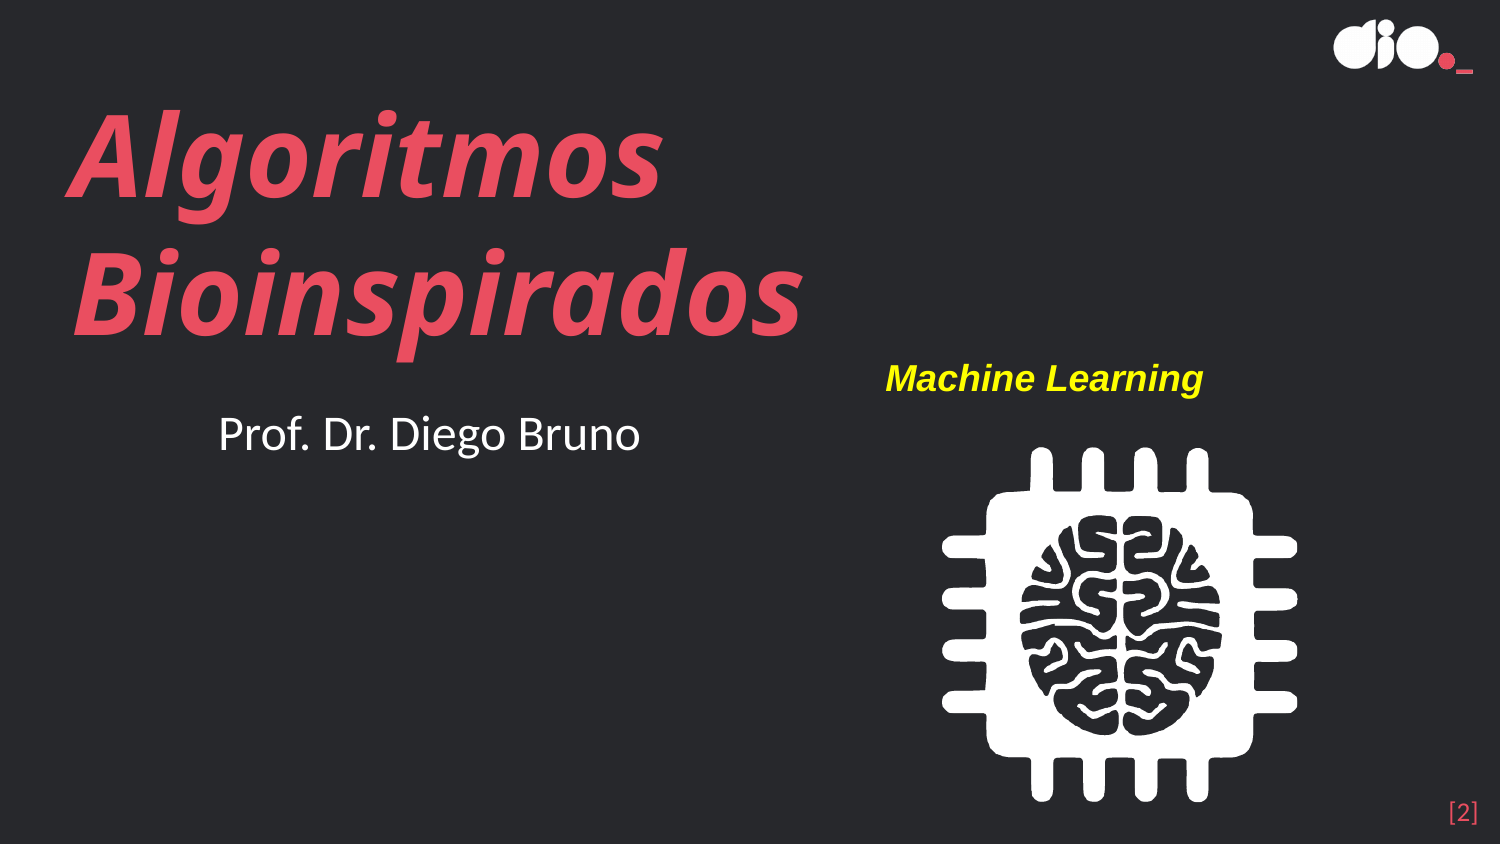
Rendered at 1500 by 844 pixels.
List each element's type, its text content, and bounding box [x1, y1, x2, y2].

text_box Machine Learning [628, 338, 1285, 414]
text_box Algoritmos Bioinspirados [56, 145, 1500, 296]
slide_number [2] [1403, 779, 1494, 844]
text_box Prof. Dr. Diego Bruno [190, 385, 900, 535]
picture [1332, 19, 1474, 75]
picture [905, 409, 1334, 839]
